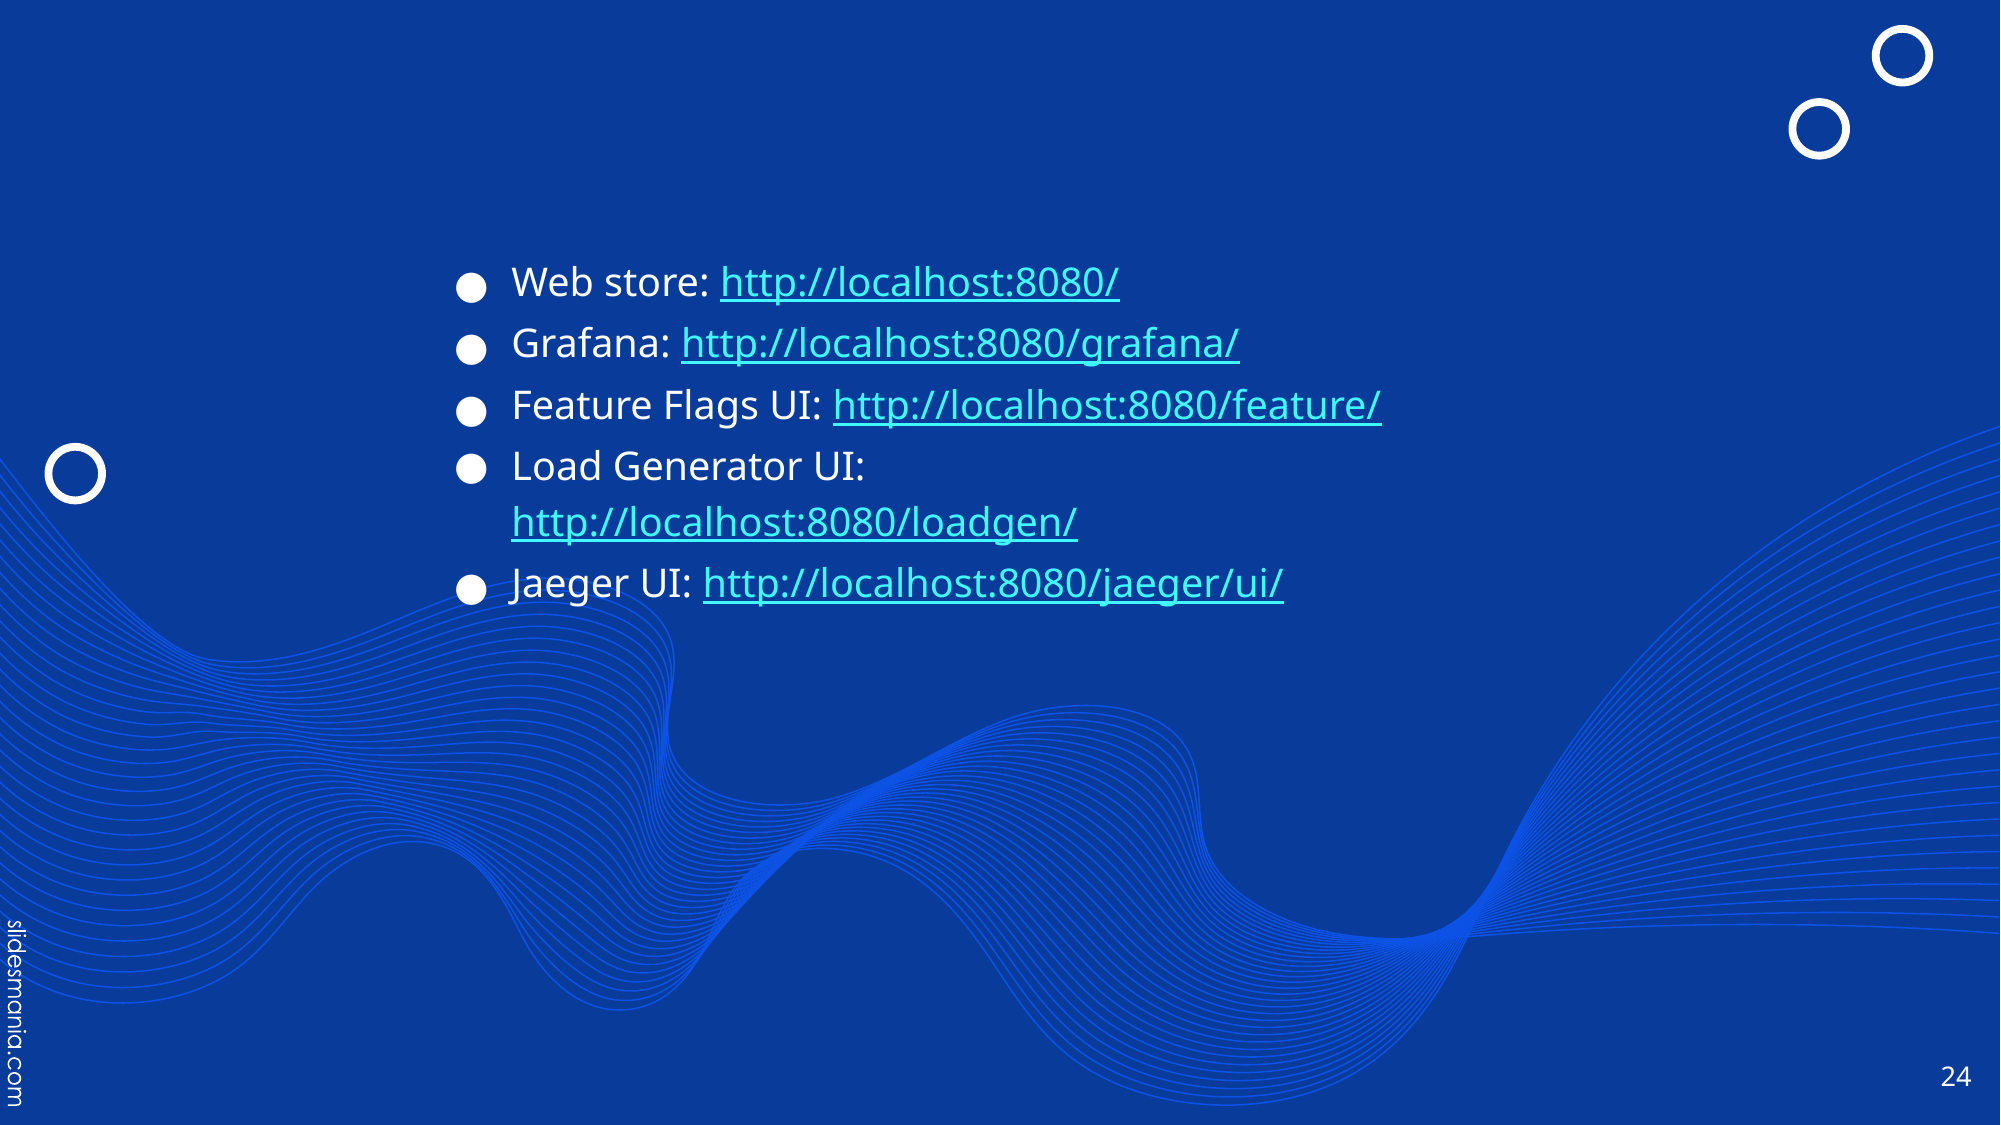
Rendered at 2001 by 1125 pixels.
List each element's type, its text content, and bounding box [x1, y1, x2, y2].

list Web store: http://localhost:8080/ Grafana: http://localhost:8080/grafana/ Feature Flags UI: http://localhost:8080/feature/ Load Generator UI: http://localhost:8080/loadgen/ Jaeger UI: http://localhost:8080/jaeger/ui/ [416, 228, 1405, 617]
slide_number ‹#› [1871, 1038, 1992, 1125]
